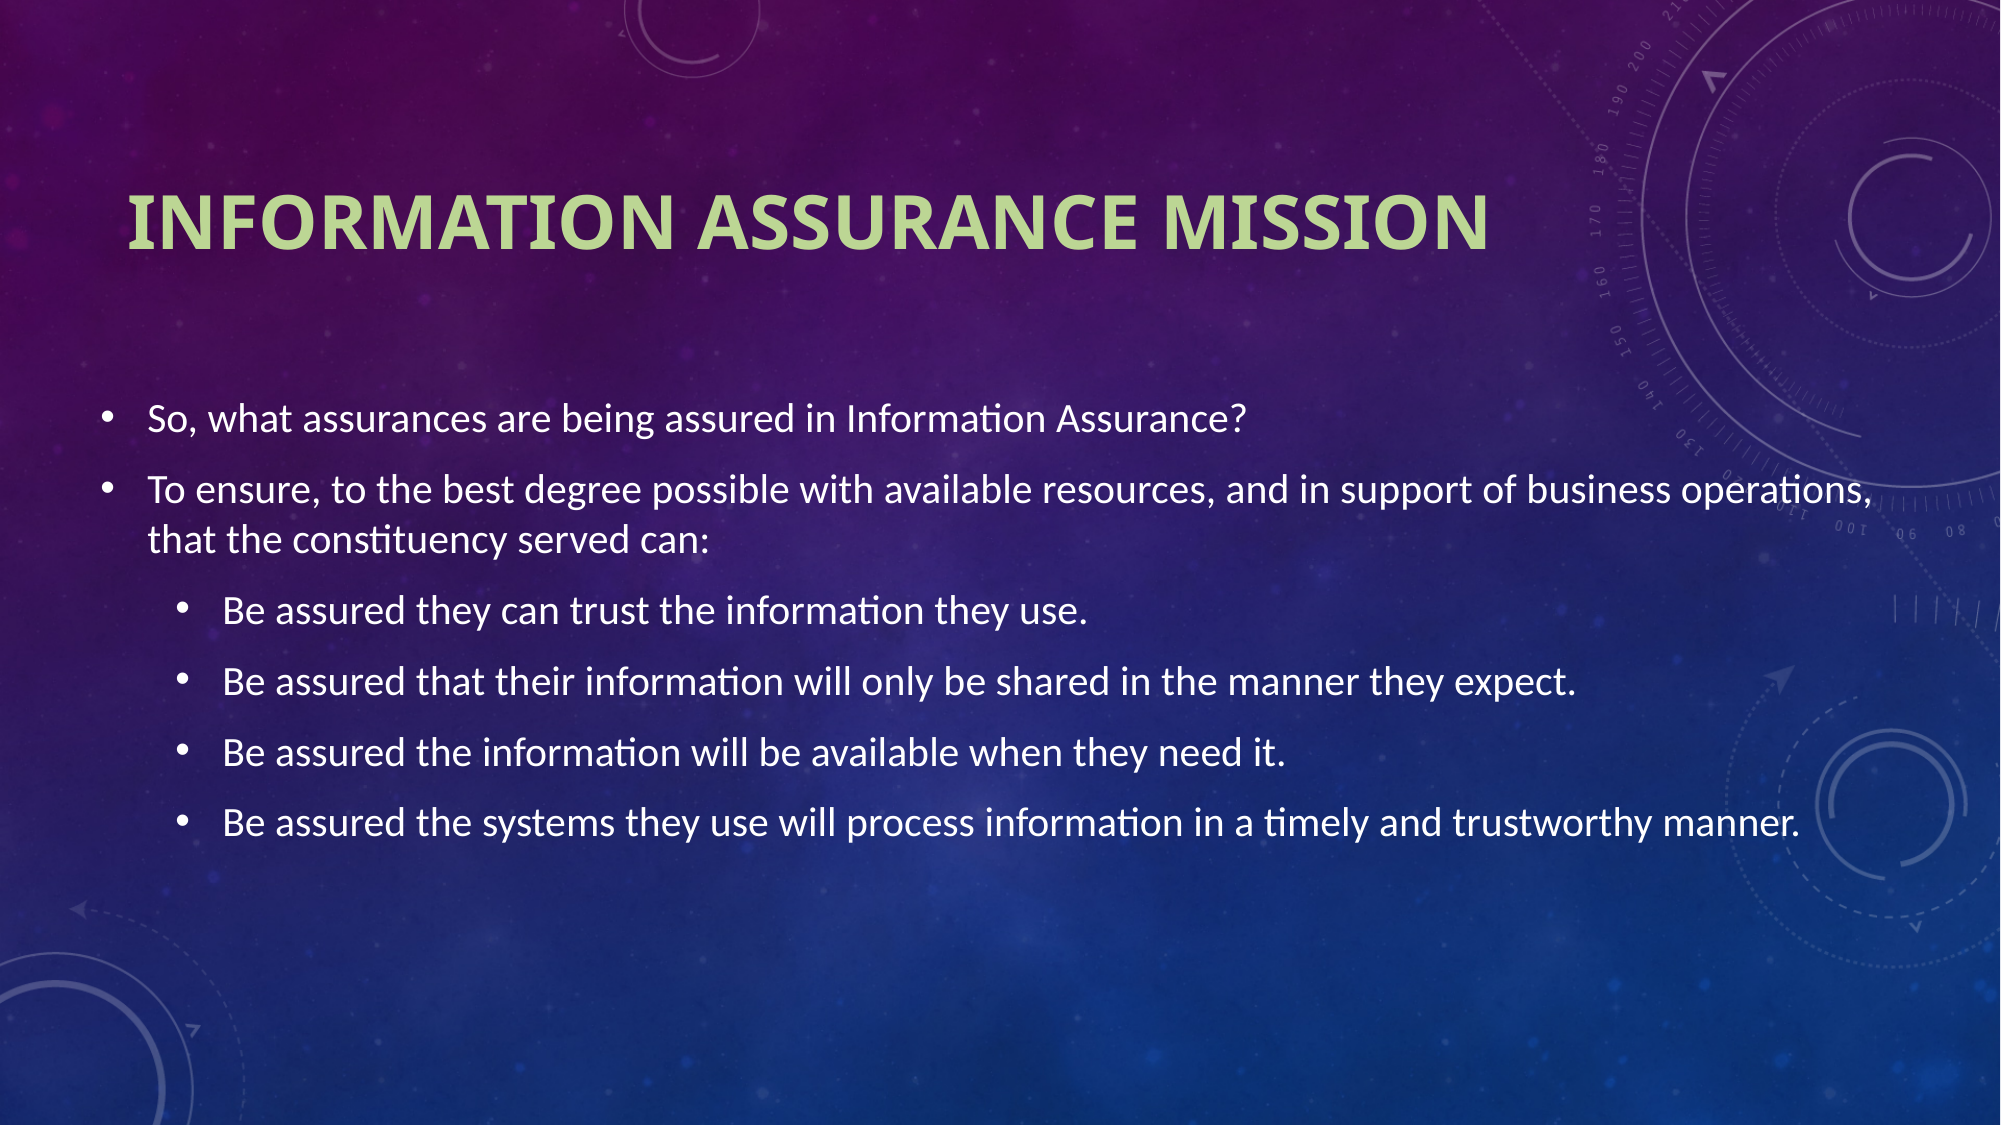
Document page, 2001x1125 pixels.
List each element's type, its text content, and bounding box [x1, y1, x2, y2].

title Information Assurance Mission [112, 99, 1775, 338]
list So, what assurances are being assured in Information Assurance? To ensure, to the best degree possible with available resources, and in support of business operations, that the constituency served can: Be assured they can trust the information they use. Be assured that their information will only be shared in the manner they expect. Be assured the information will be available when they need it. Be assured the systems they use will process information in a timely and trustworthy manner. [85, 338, 1915, 988]
picture [0, 0, 2001, 1125]
